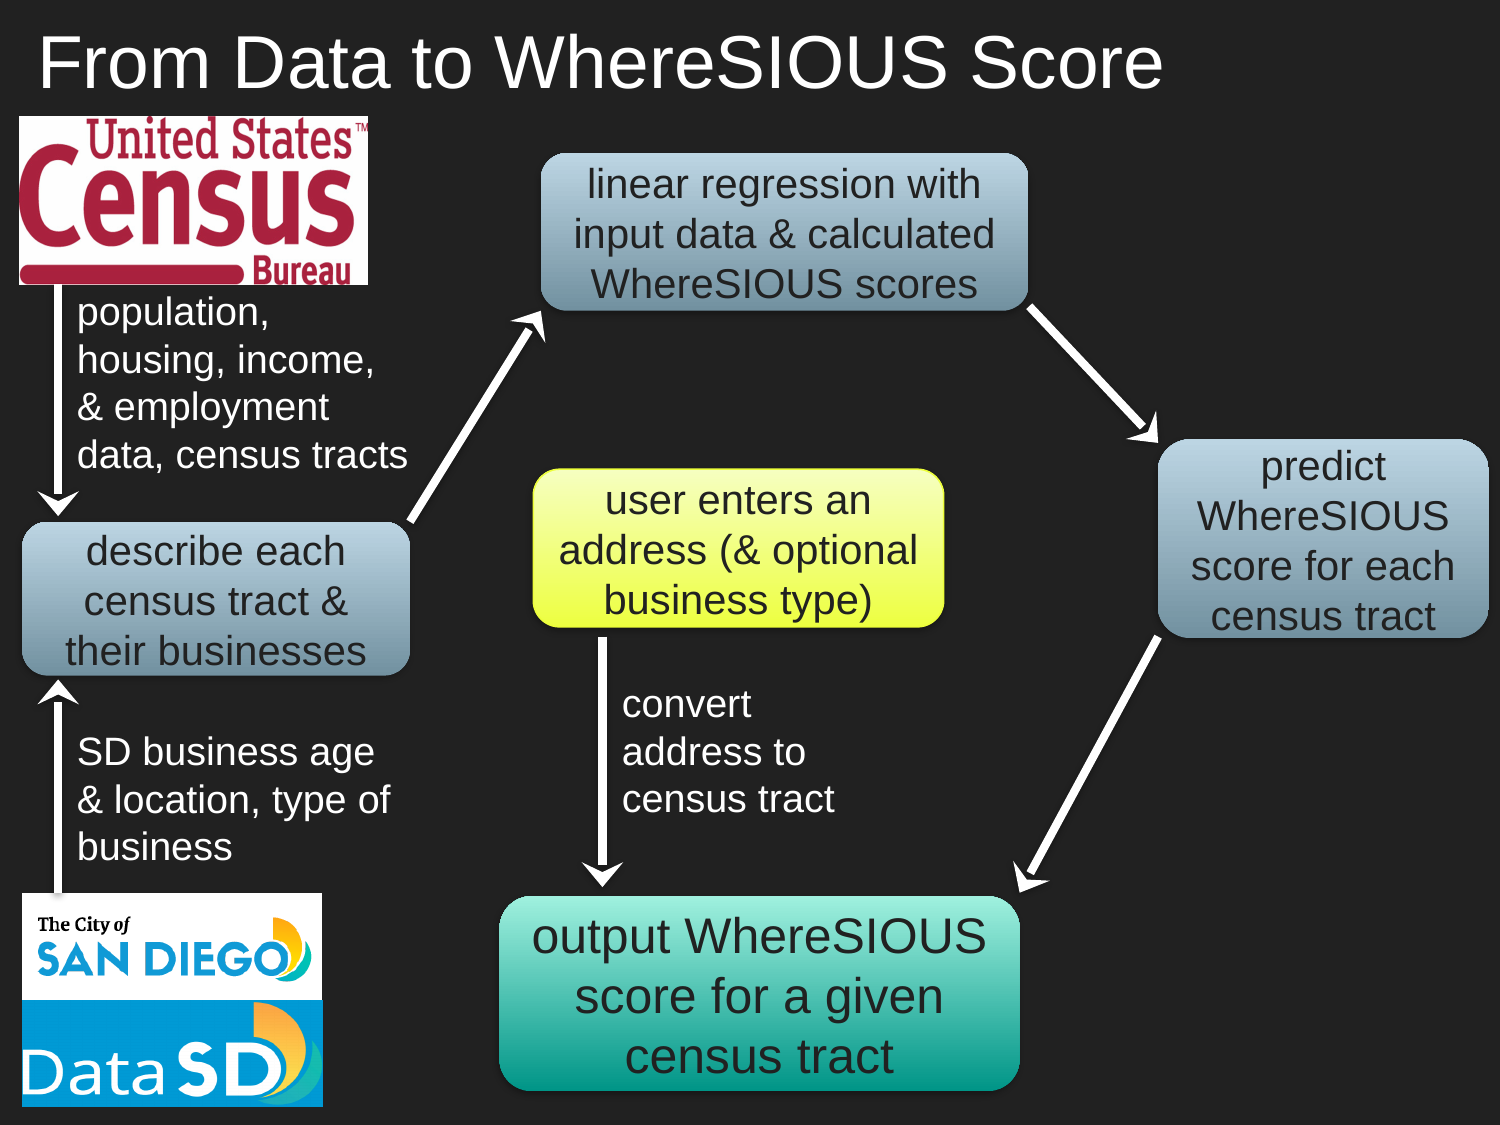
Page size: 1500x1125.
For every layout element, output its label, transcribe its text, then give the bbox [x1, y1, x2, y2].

text_box population, housing, income, & employment data, census tracts [67, 271, 428, 487]
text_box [21, 892, 323, 1107]
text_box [409, 310, 541, 522]
text_box convert address to census tract [607, 662, 901, 839]
text_box linear regression with input data & calculated WhereSIOUS scores [540, 153, 1029, 311]
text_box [1029, 305, 1159, 444]
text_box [1019, 636, 1159, 893]
text_box user enters an address (& optional business type) [532, 468, 945, 628]
text_box SD business age & location, type of business [67, 711, 410, 904]
text_box describe each census tract & their businesses [22, 521, 410, 676]
text_box From Data to WhereSIOUS Score [22, 0, 1480, 125]
text_box predict WhereSIOUS score for each census tract [1157, 439, 1490, 639]
text_box output WhereSIOUS score for a given census tract [499, 896, 1020, 1092]
picture [19, 116, 369, 285]
